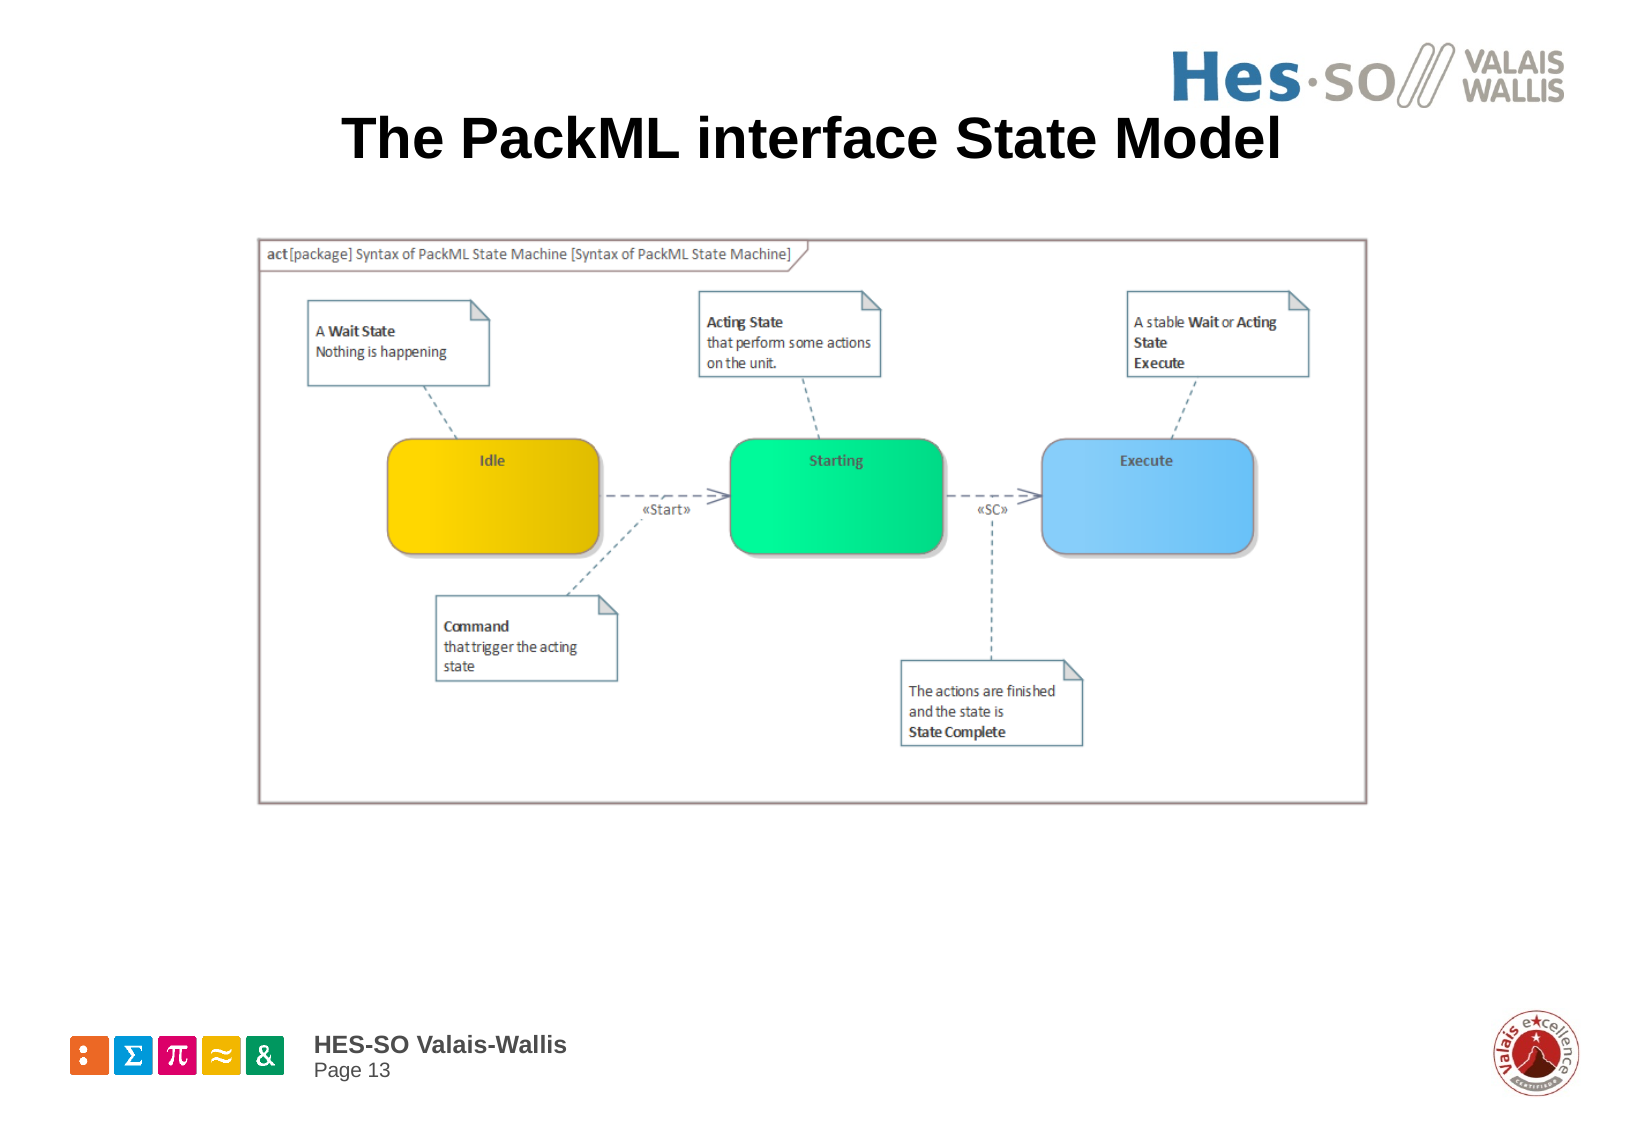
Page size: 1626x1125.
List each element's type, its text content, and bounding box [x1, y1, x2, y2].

picture [1173, 42, 1564, 108]
picture [126, 1046, 141, 1057]
picture [153, 1036, 284, 1075]
picture [70, 1036, 114, 1075]
picture [1491, 1008, 1581, 1098]
picture [126, 1059, 140, 1065]
picture [251, 232, 1374, 811]
title The PackML interface State Model [81, 45, 1544, 233]
